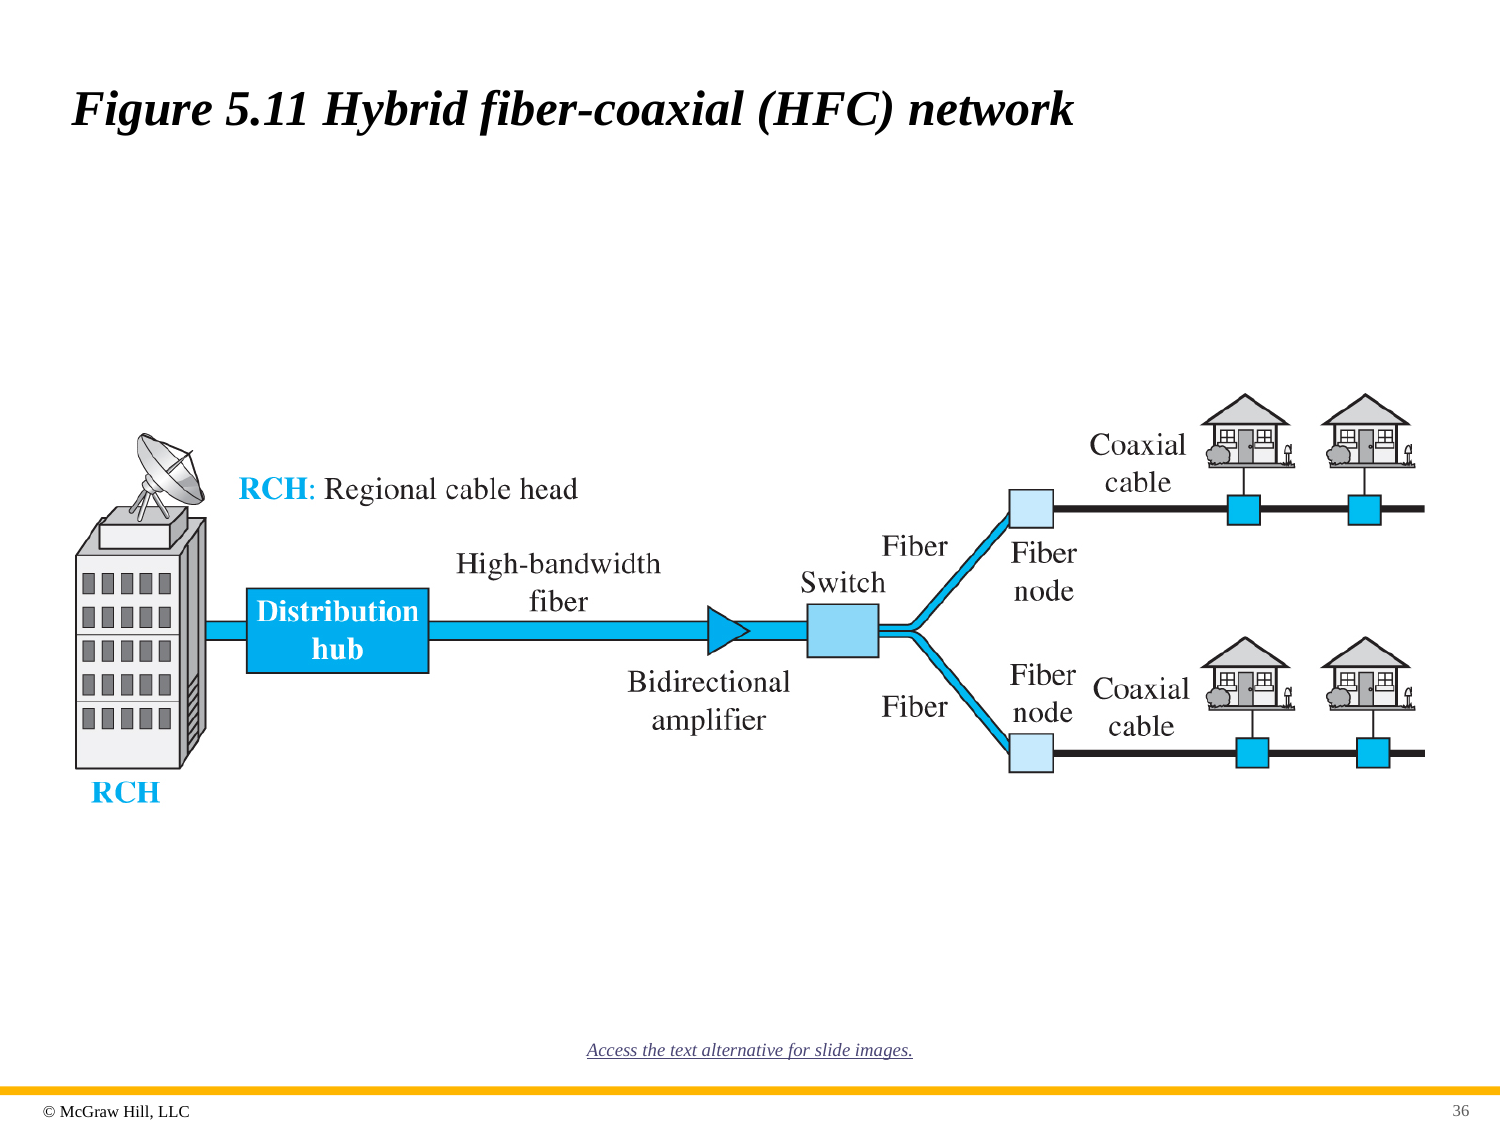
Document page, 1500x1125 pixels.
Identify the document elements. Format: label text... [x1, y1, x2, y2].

picture [75, 393, 1425, 815]
slide_number 36 [1418, 1096, 1477, 1123]
title Figure 5.11 Hybrid fiber-coaxial (HFC) network [56, 50, 1444, 162]
list Access the text alternative for slide images. [525, 1033, 975, 1066]
